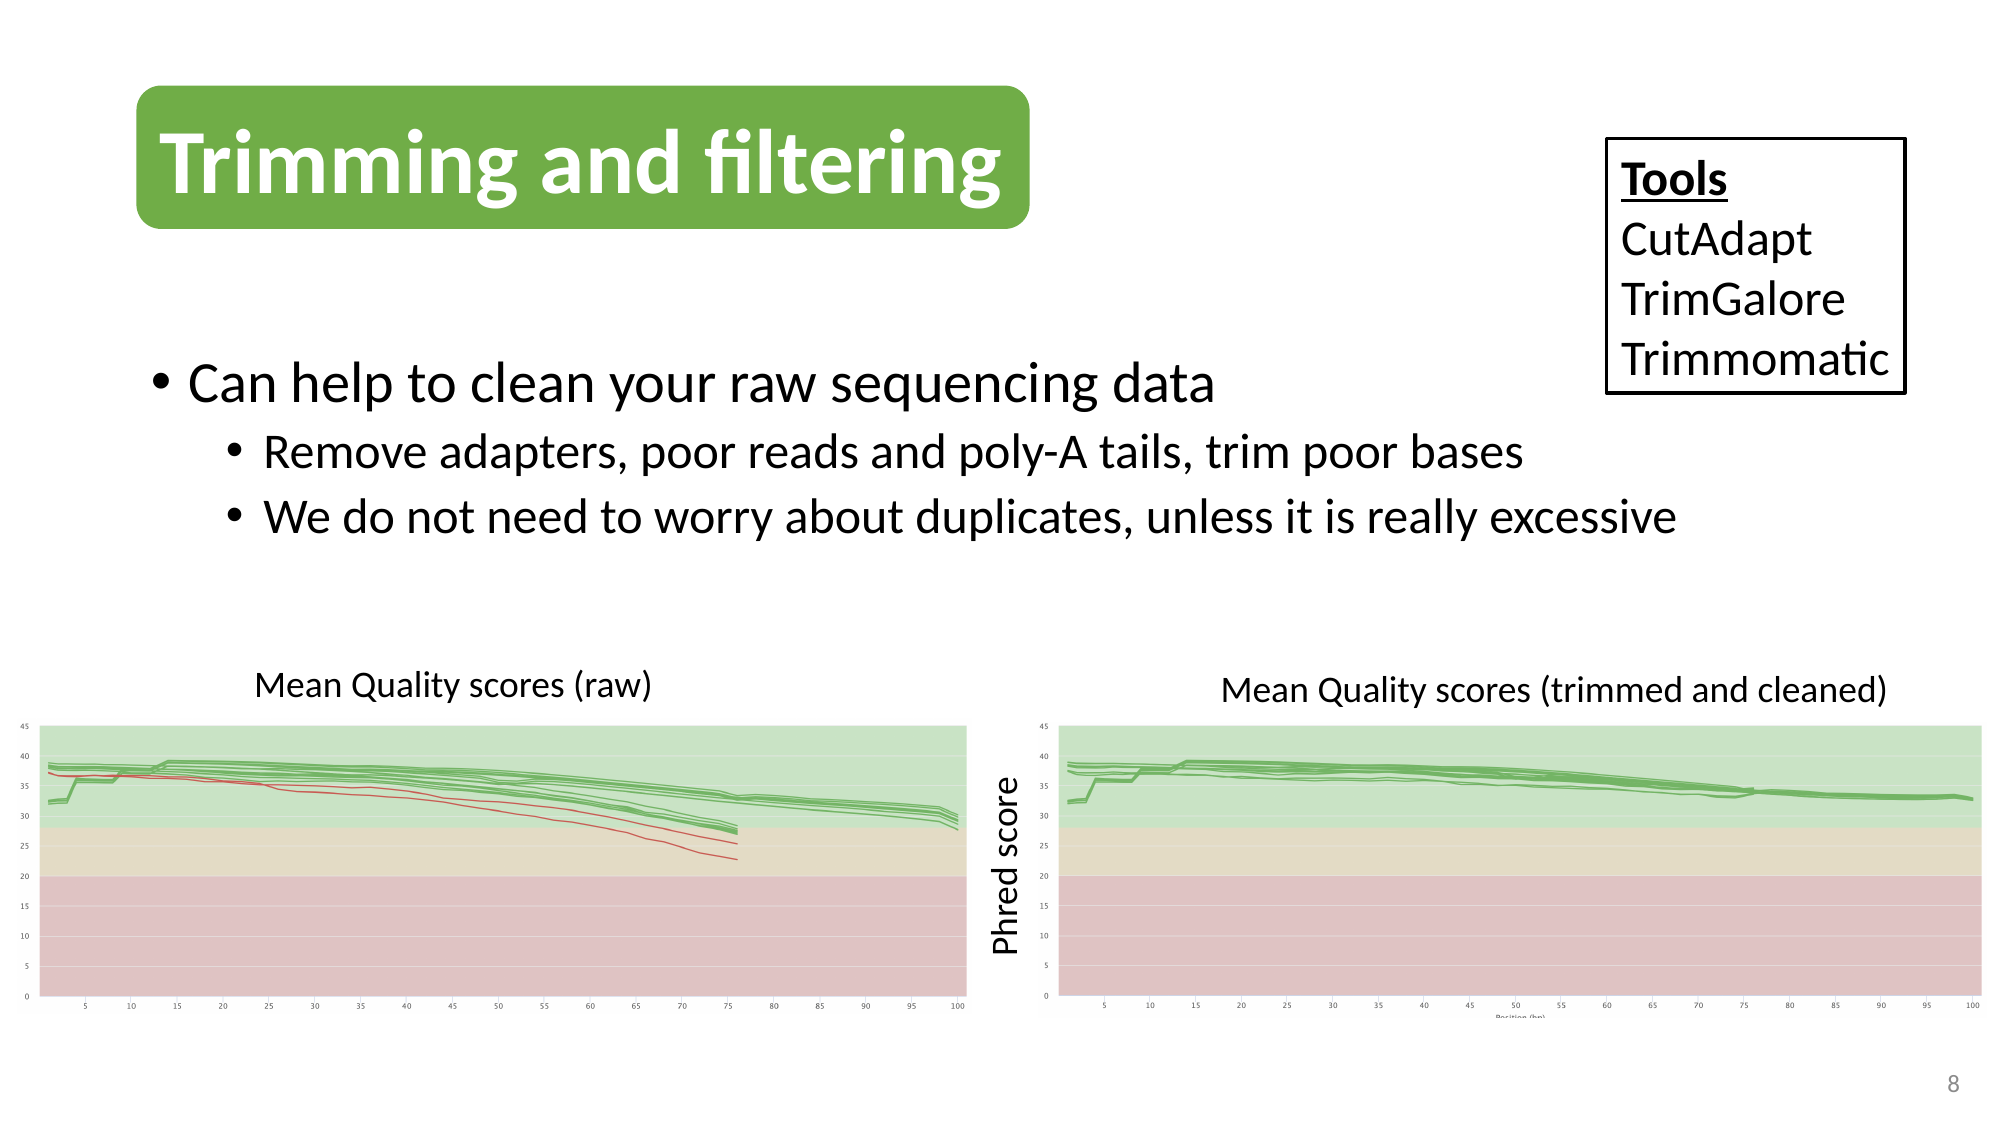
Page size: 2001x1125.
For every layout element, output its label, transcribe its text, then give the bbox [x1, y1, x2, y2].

list Can help to clean your raw sequencing data Remove adapters, poor reads and poly-A tails, trim poor bases We do not need to worry about duplicates, unless it is really excessive [135, 344, 1861, 563]
picture [17, 718, 972, 1014]
text_box Phred score [972, 761, 1032, 972]
text_box Mean Quality scores (trimmed and cleaned) [1205, 658, 1904, 718]
slide_number 8 [1525, 1052, 1976, 1113]
picture [1038, 722, 1987, 1018]
text_box Mean Quality scores (raw) [239, 652, 668, 713]
text_box Tools CutAdapt TrimGalore Trimmomatic [1606, 138, 1906, 393]
text_box Trimming and filtering [136, 85, 1030, 229]
